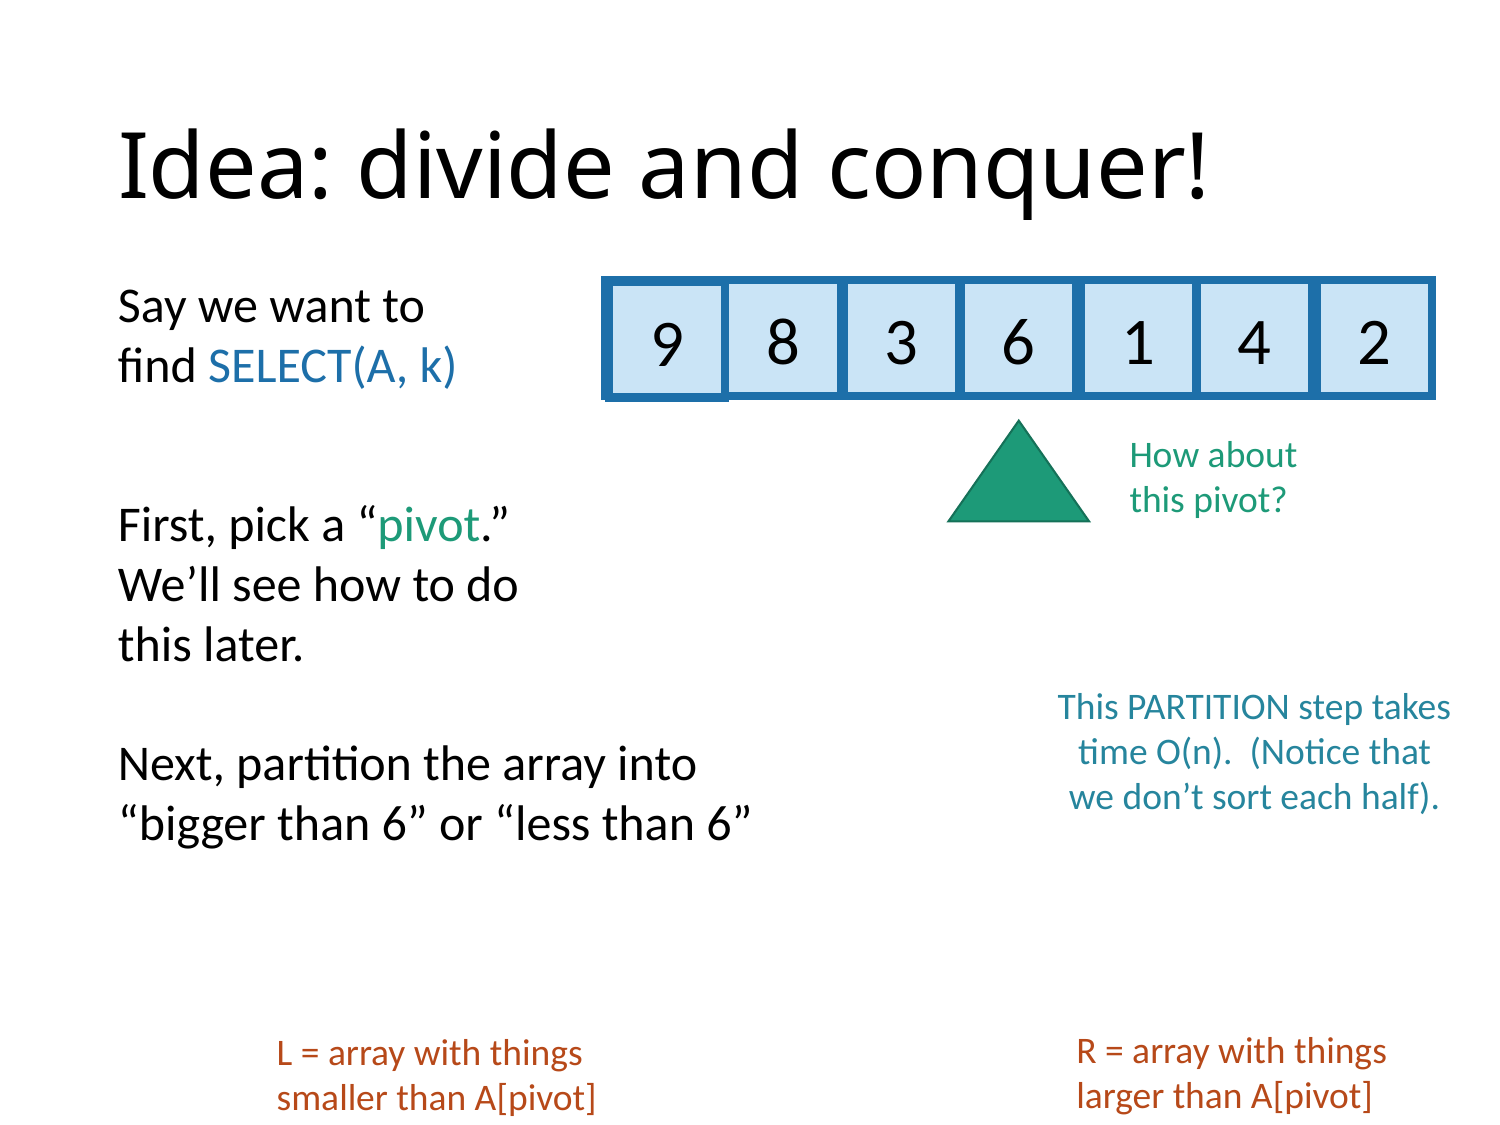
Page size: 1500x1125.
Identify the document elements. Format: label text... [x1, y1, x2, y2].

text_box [604, 280, 1432, 396]
text_box [946, 418, 1092, 523]
title Idea: divide and conquer! [103, 59, 1397, 278]
text_box L = array with things smaller than A[pivot] [261, 1020, 699, 1125]
text_box R = array with things larger than A[pivot] [1061, 1018, 1499, 1124]
text_box How about this pivot? [1114, 422, 1370, 528]
text_box This PARTITION step takes time O(n). (Notice that we don’t sort each half). [1040, 674, 1469, 825]
text_box Next, partition the array into “bigger than 6” or “less than 6” [103, 723, 777, 858]
text_box First, pick a “pivot.” We’ll see how to do this later. [103, 483, 549, 679]
text_box Say we want to find SELECT(A, k) [103, 265, 499, 401]
